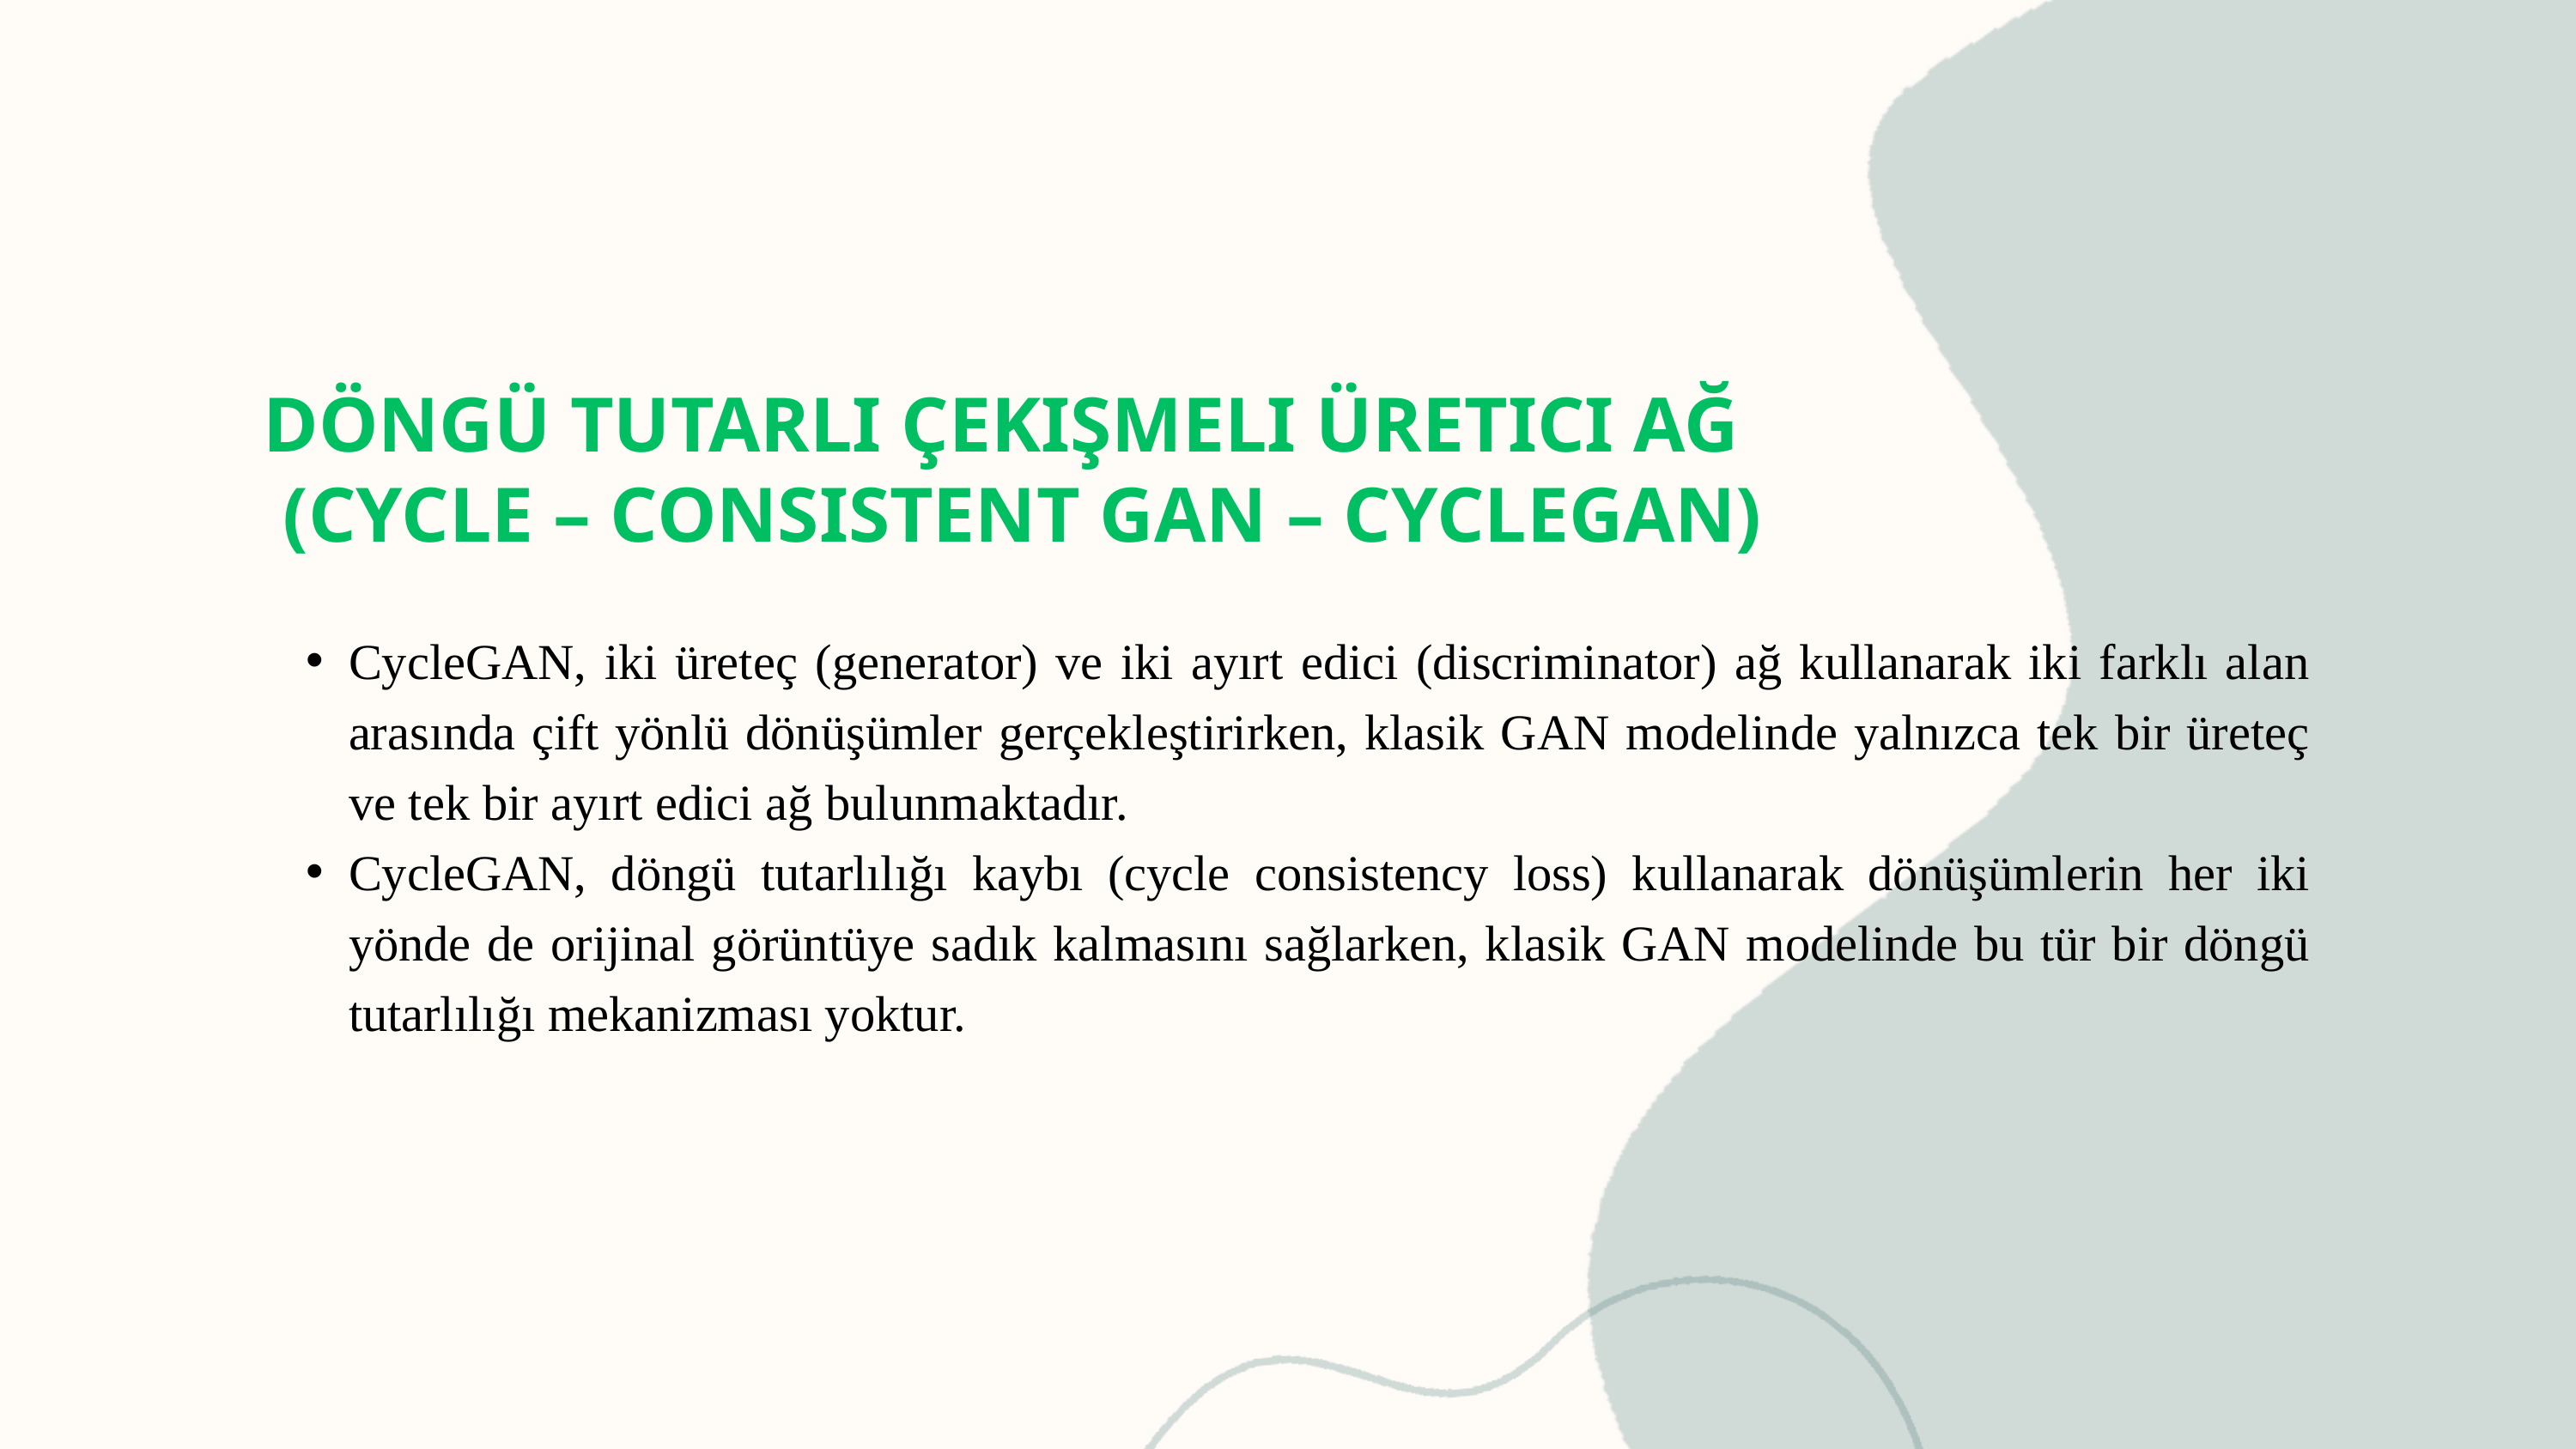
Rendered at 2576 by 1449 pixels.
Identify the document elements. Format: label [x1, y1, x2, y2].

picture [1170, 0, 2576, 1449]
text_box [263, 385, 2313, 1040]
